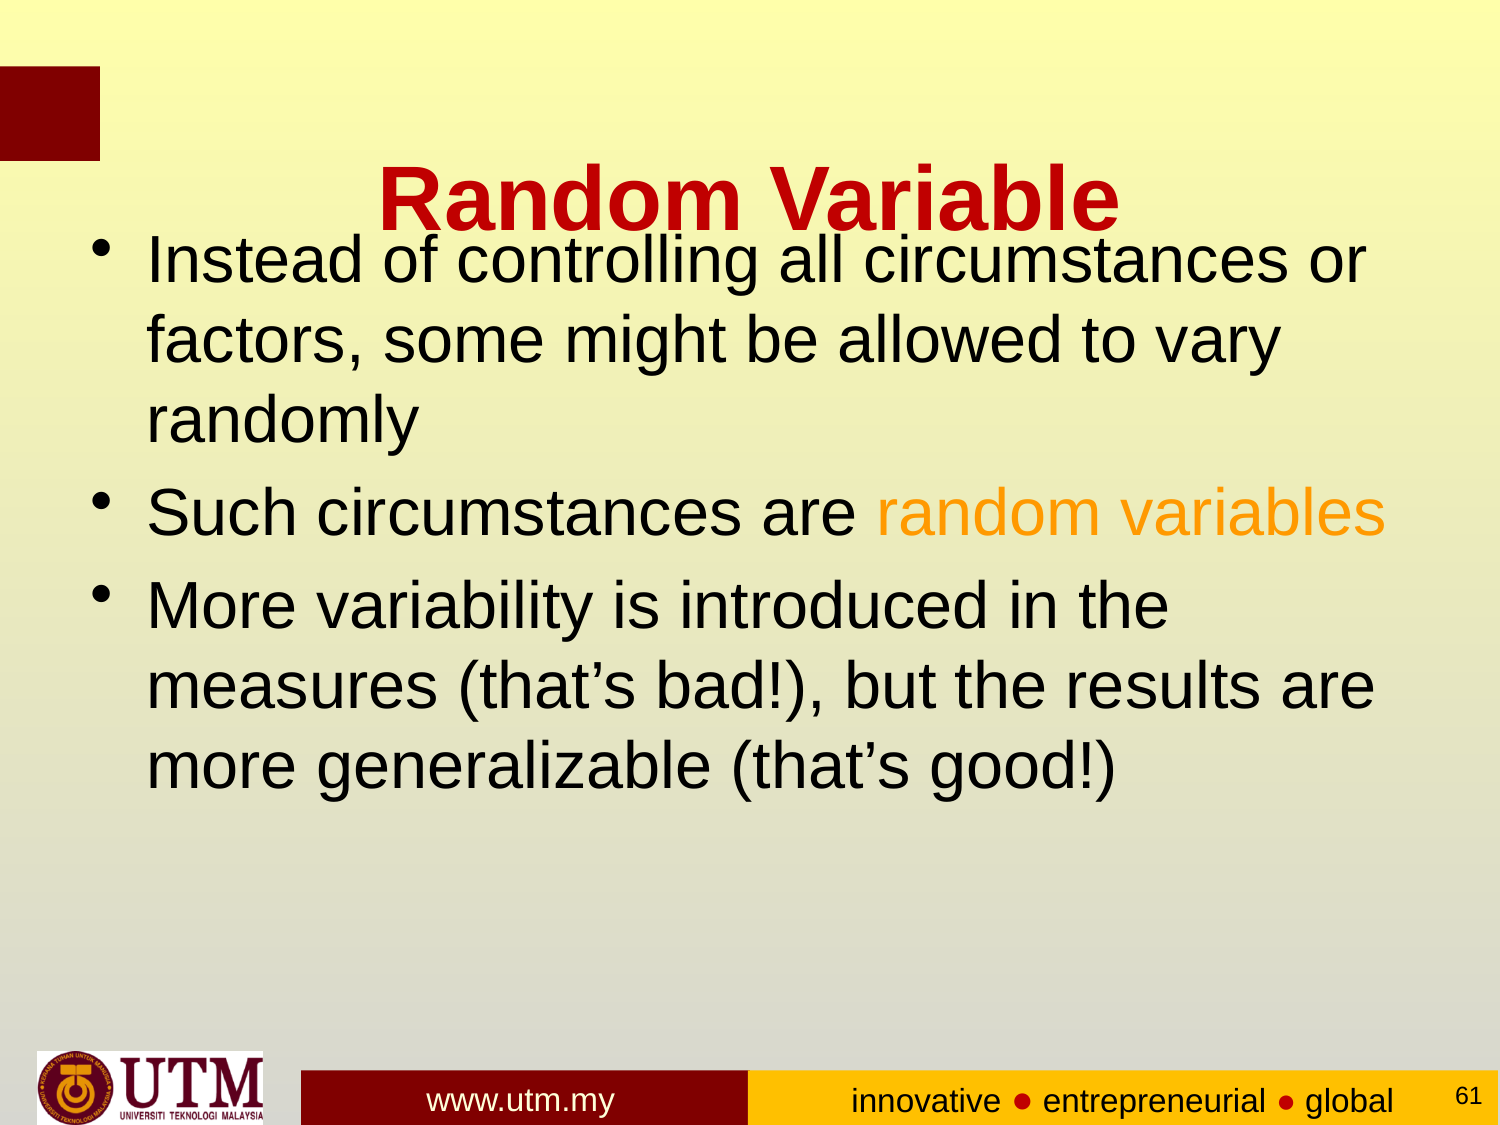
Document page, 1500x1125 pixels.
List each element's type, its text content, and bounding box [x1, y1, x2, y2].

picture [37, 1051, 263, 1125]
title Random Variable [112, 99, 1388, 207]
list Instead of controlling all circumstances or factors, some might be allowed to vary randomly Such circumstances are random variables More variability is introduced in the measures (that’s bad!), but the results are more generalizable (that’s good!) [74, 207, 1426, 1006]
